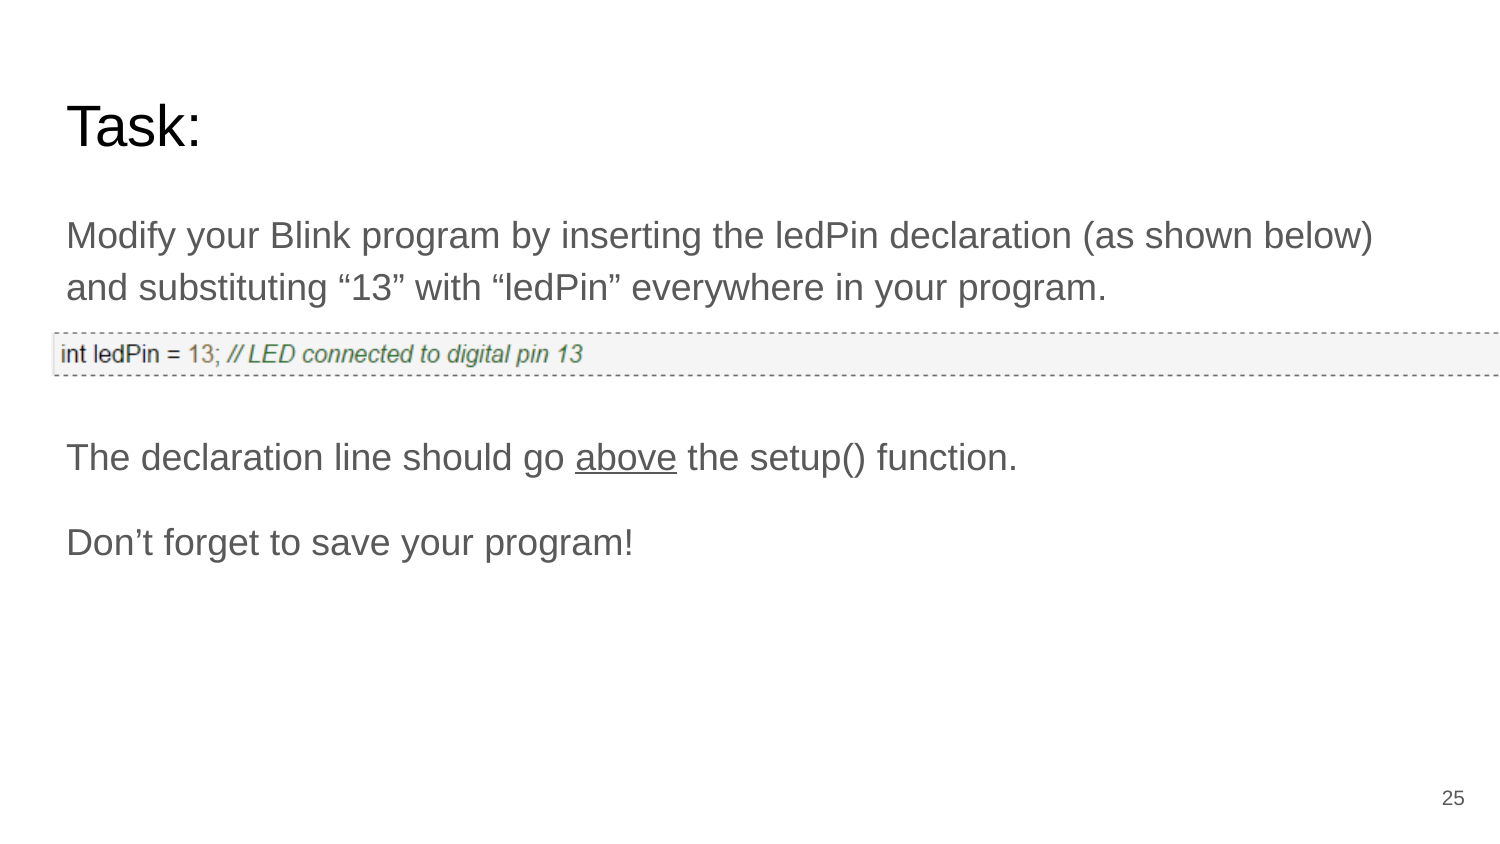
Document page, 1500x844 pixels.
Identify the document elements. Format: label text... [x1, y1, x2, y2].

slide_number ‹#› [1389, 764, 1480, 830]
picture [50, 330, 1500, 378]
title Task: [51, 72, 1449, 167]
list Modify your Blink program by inserting the ledPin declaration (as shown below) and substituting “13” with “ledPin” everywhere in your program. The declaration line should go above the setup() function. Don’t forget to save your program! [51, 386, 1449, 750]
list Modify your Blink program by inserting the ledPin declaration (as shown below) and substituting “13” with “ledPin” everywhere in your program. The declaration line should go above the setup() function. Don’t forget to save your program! [51, 189, 1449, 329]
